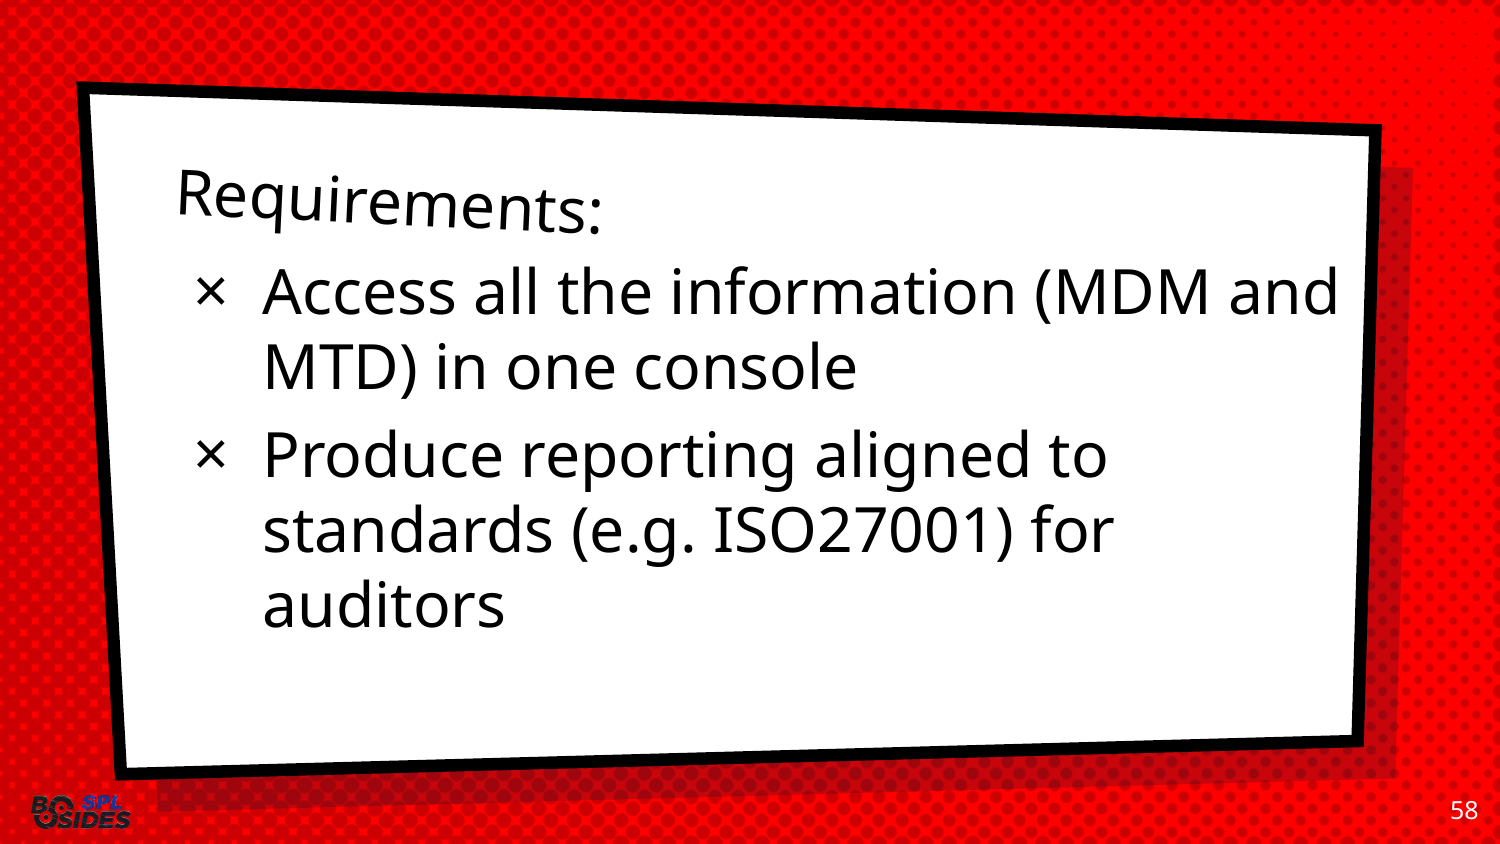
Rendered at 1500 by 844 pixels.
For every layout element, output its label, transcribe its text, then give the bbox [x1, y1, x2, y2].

picture [0, 788, 173, 835]
title Requirements: [157, 116, 1316, 242]
slide_number 58 [1403, 779, 1494, 844]
list Access all the information (MDM and MTD) in one console Produce reporting aligned to standards (e.g. ISO27001) for auditors [172, 237, 1372, 780]
